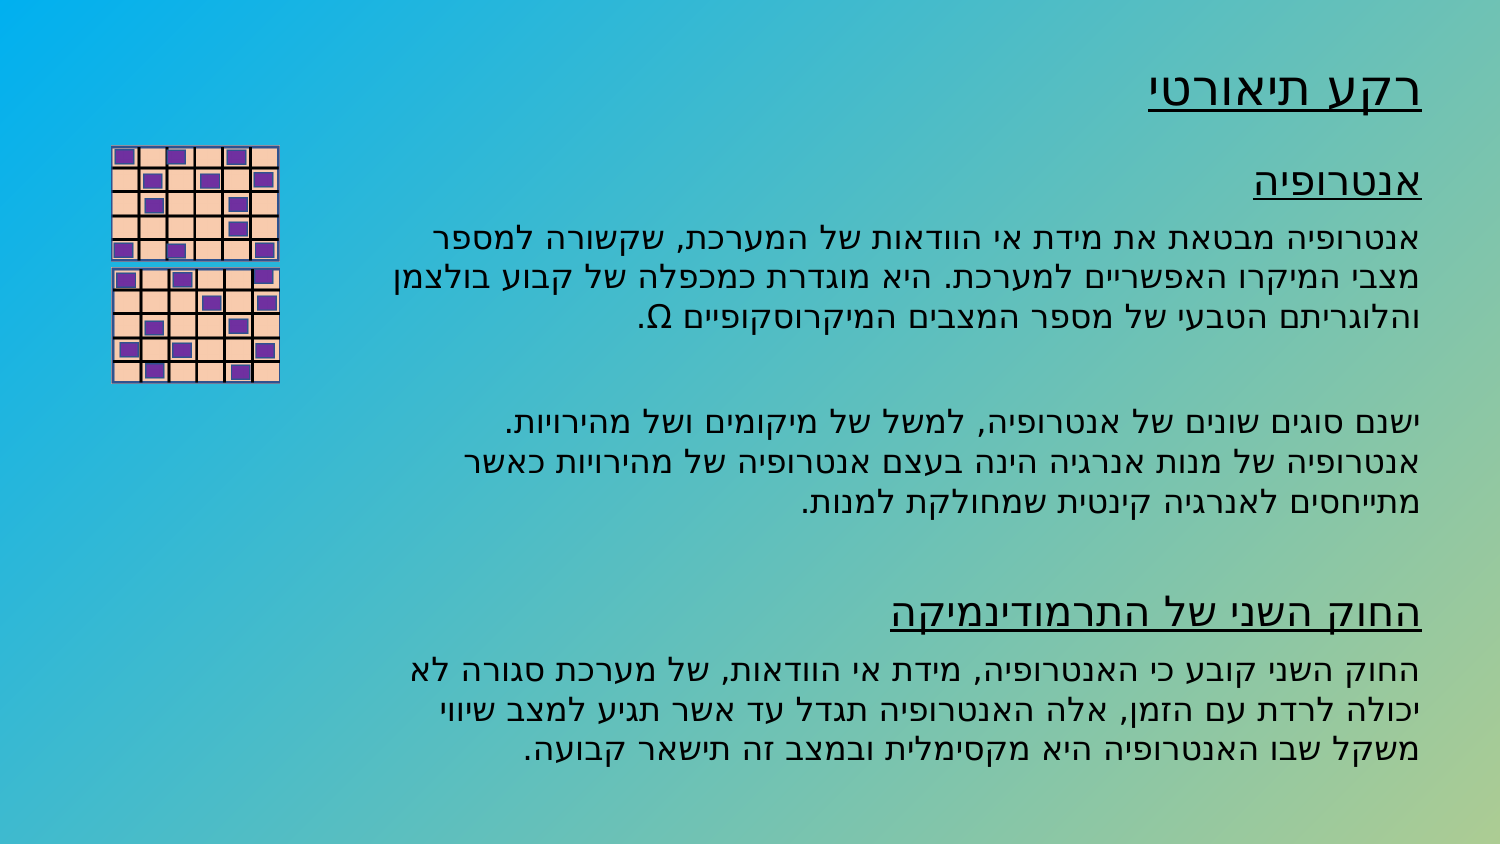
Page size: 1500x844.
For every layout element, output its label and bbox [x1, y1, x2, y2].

text_box [110, 145, 280, 384]
